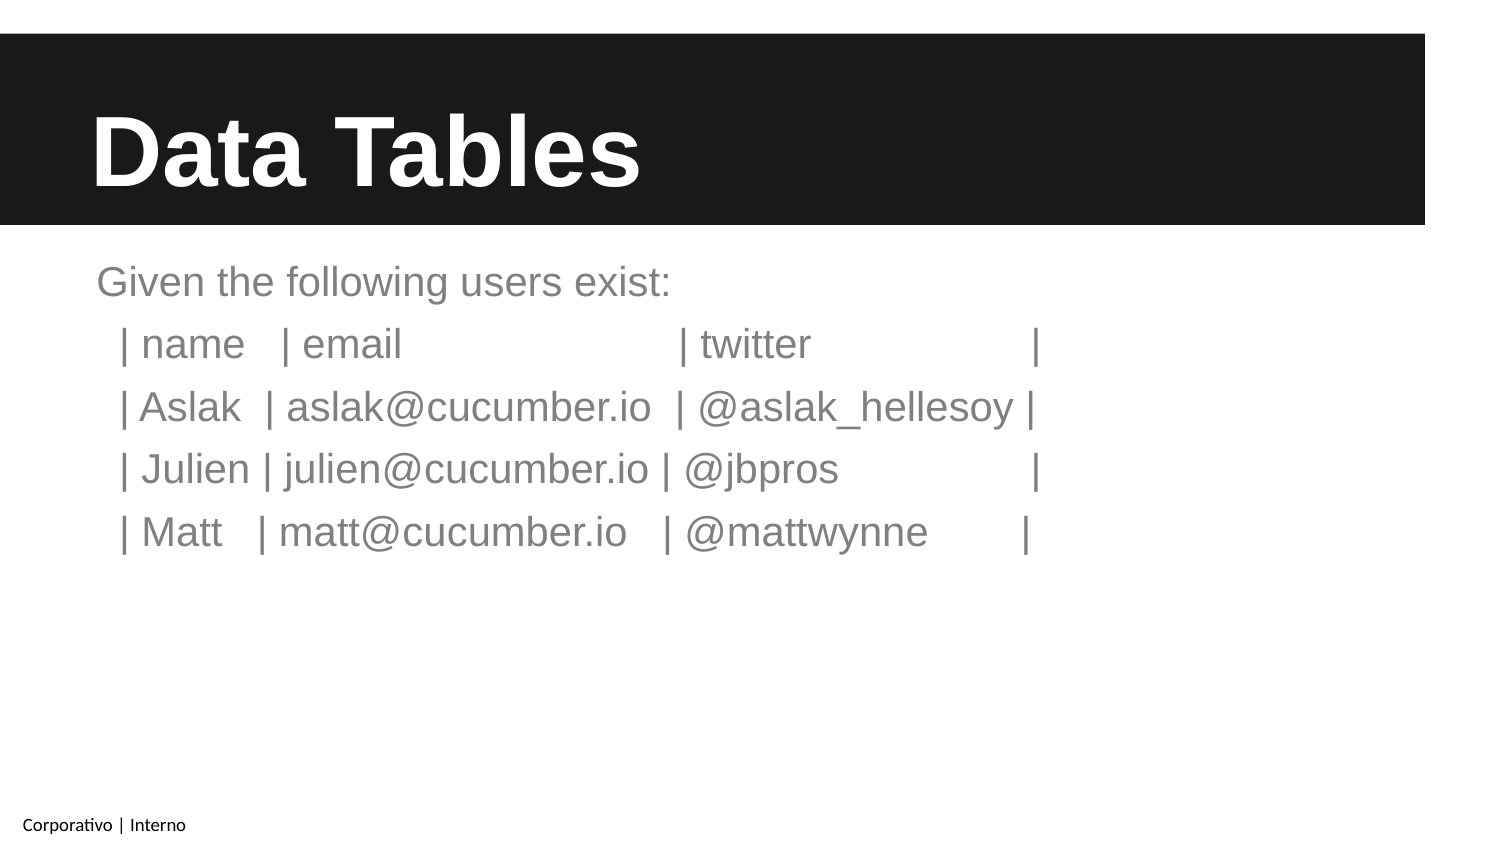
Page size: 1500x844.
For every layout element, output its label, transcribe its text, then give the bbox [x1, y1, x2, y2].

list Given the following users exist: | name | email | twitter | | Aslak | aslak@cucumber.io | @aslak_hellesoy | | Julien | julien@cucumber.io | @jbpros | | Matt | matt@cucumber.io | @mattwynne | [75, 239, 1425, 808]
title Data Tables [75, 33, 1425, 221]
